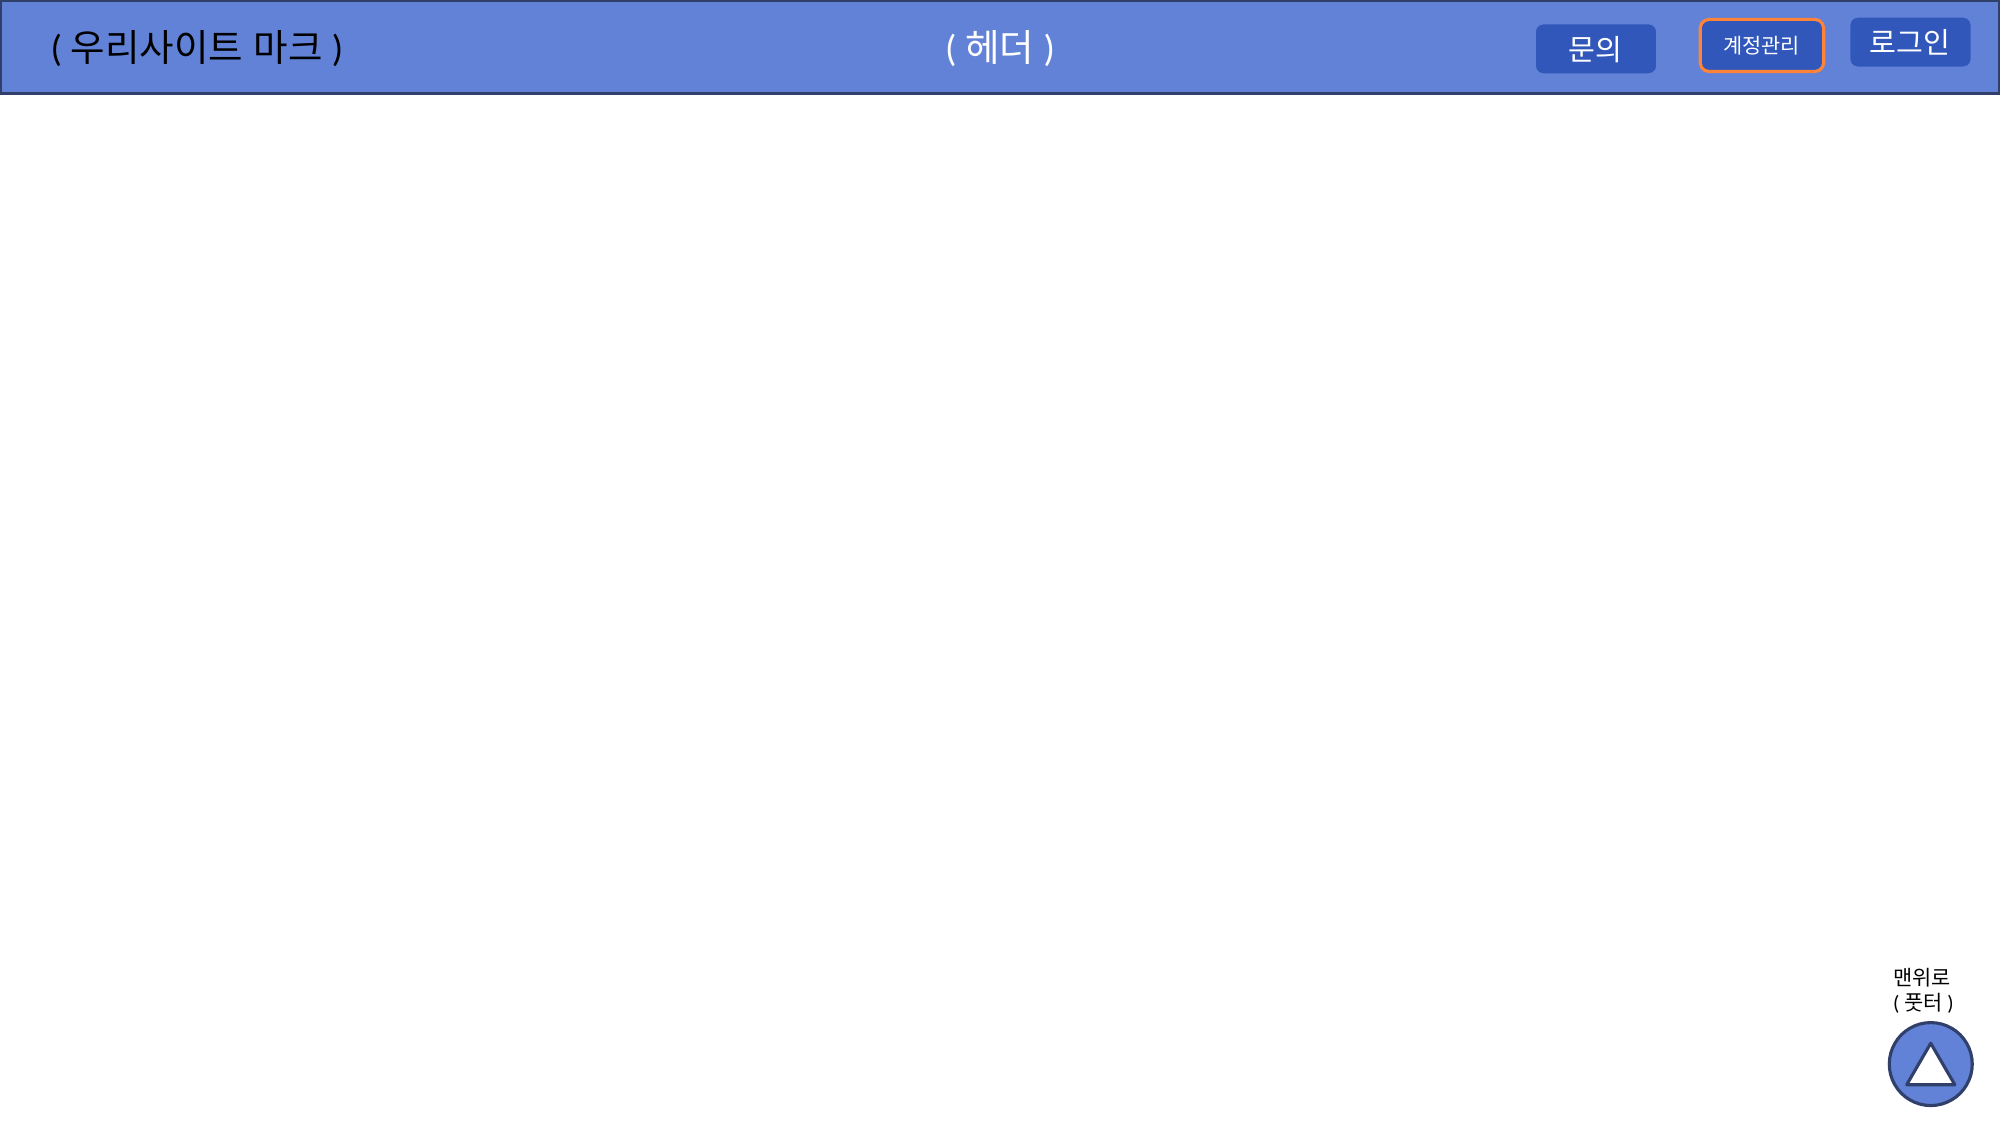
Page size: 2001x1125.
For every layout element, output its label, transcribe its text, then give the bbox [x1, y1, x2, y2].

text_box 맨위로 (풋터) [1878, 957, 1969, 1023]
text_box 로그인 [1847, 14, 1974, 70]
text_box (우리사이트 마크) [35, 16, 380, 76]
text_box 계정관리 [1698, 17, 1826, 74]
text_box 문의 [1532, 21, 1660, 77]
text_box [1887, 1023, 1974, 1108]
text_box [1905, 1041, 1957, 1087]
text_box (헤더) [0, 0, 2000, 95]
